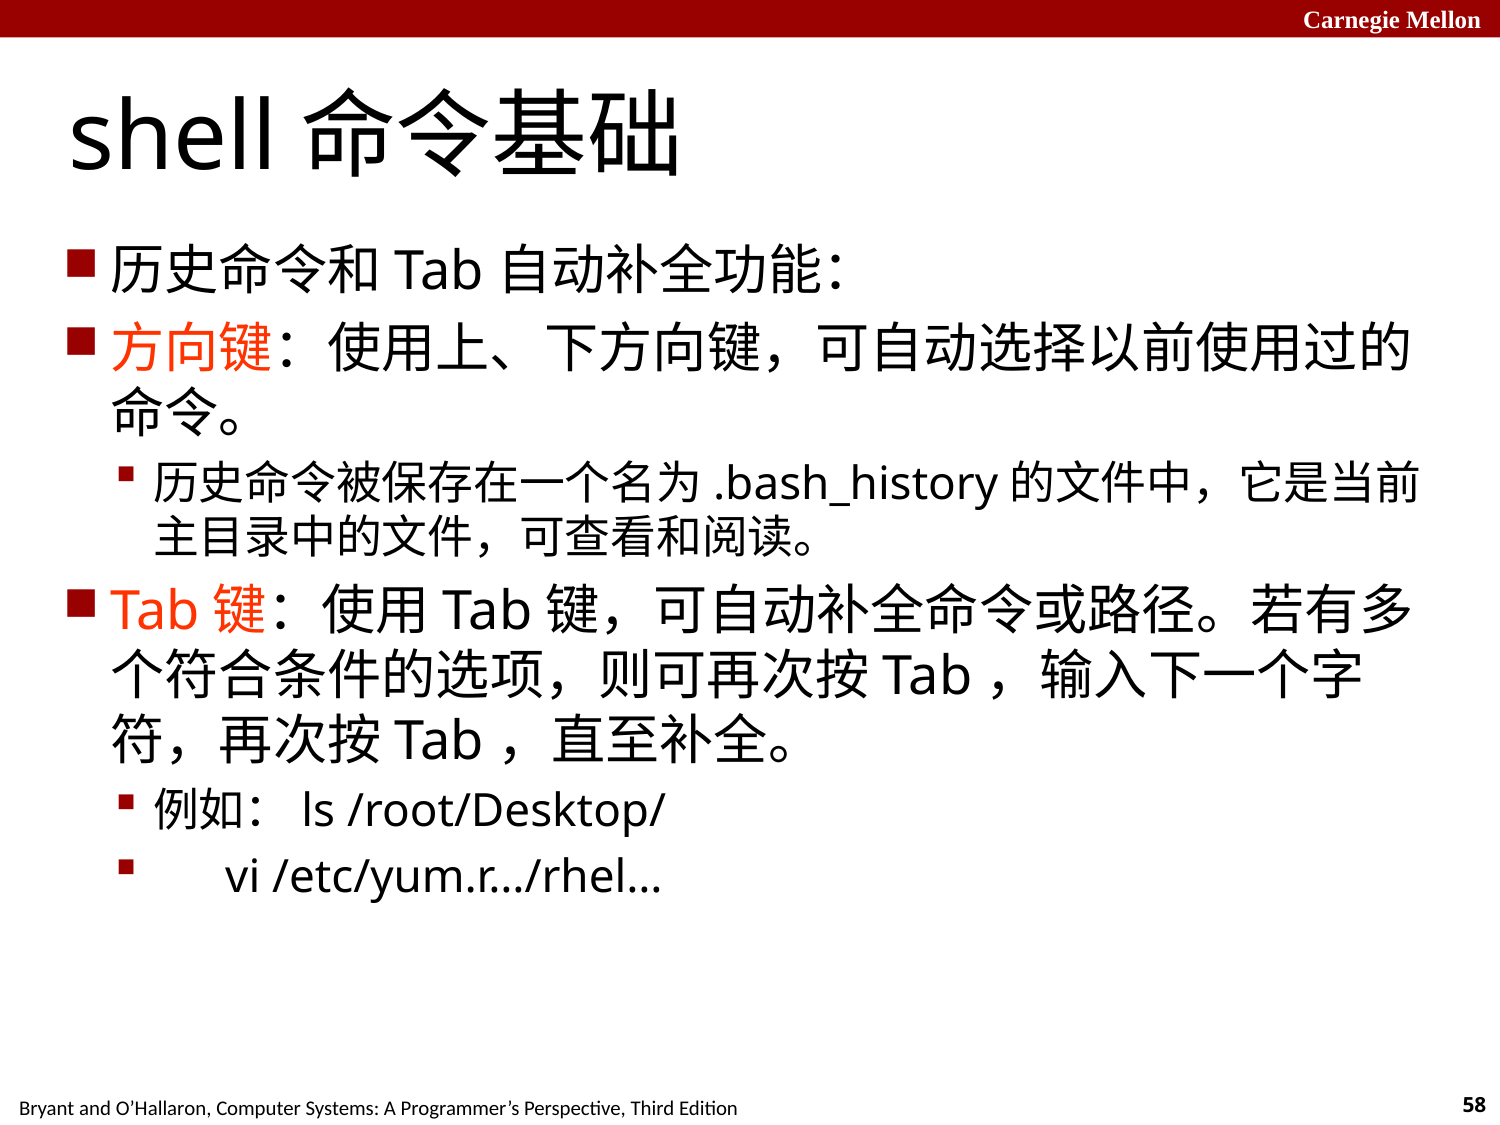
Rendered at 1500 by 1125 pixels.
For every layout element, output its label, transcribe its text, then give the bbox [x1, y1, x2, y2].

title shell命令基础 [62, 41, 1438, 222]
list 历史命令和Tab自动补全功能： 方向键：使用上、下方向键，可自动选择以前使用过的命令。 历史命令被保存在一个名为.bash_history的文件中，它是当前主目录中的文件，可查看和阅读。 Tab键：使用Tab键，可自动补全命令或路径。若有多个符合条件的选项，则可再次按Tab，输入下一个字符，再次按Tab，直至补全。 例如：ls /root/Desktop/ vi /etc/yum.r…/rhel… [62, 228, 1438, 1122]
